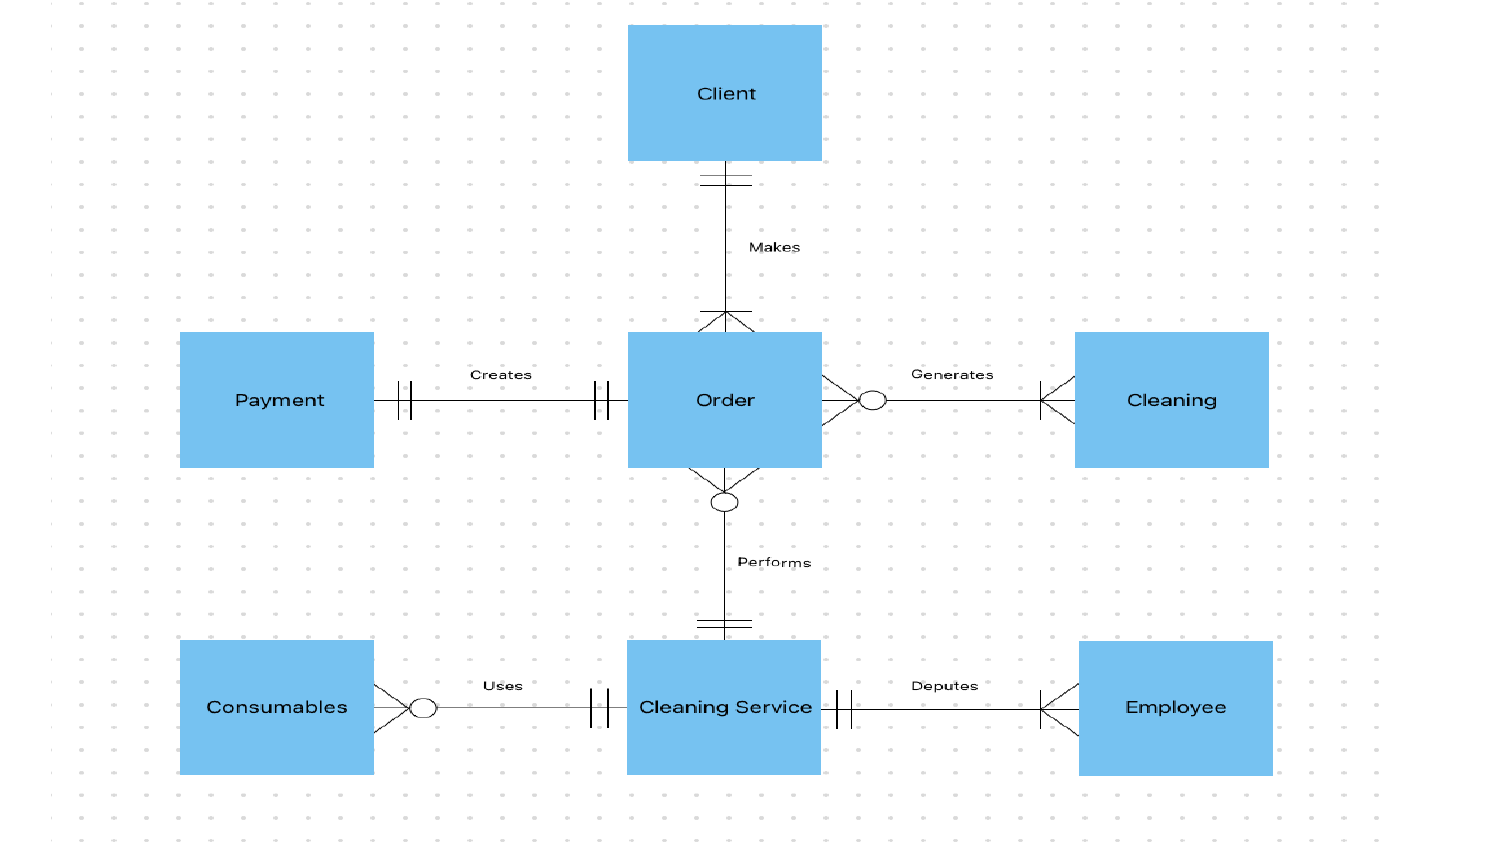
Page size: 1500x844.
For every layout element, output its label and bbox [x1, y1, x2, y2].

picture [50, 0, 1396, 844]
